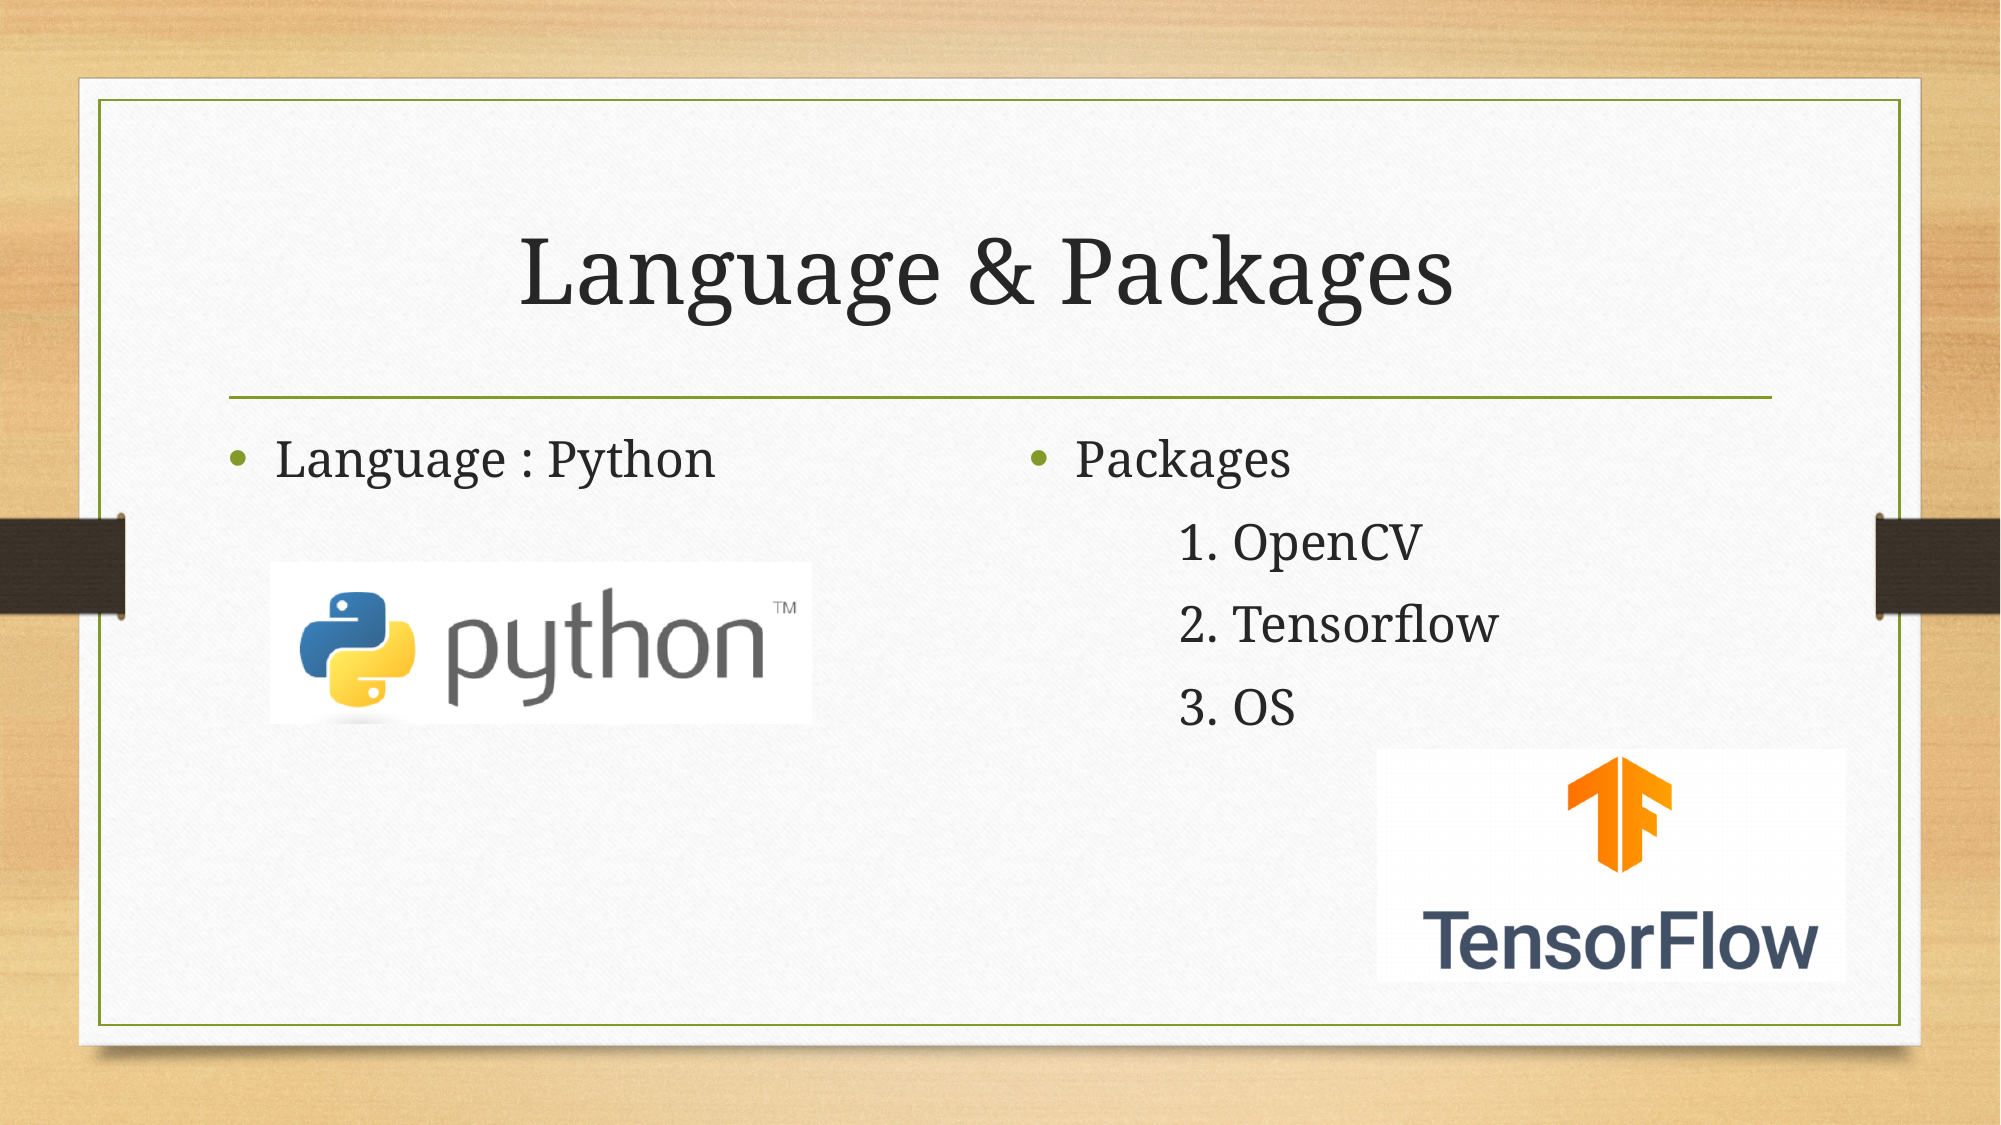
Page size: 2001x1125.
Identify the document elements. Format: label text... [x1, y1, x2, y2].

list Language : Python [213, 420, 987, 963]
title Language & Packages [212, 161, 1788, 375]
picture [0, 0, 2001, 1125]
list Packages 1. OpenCV 2. Tensorflow 3. OS [1013, 420, 1788, 963]
